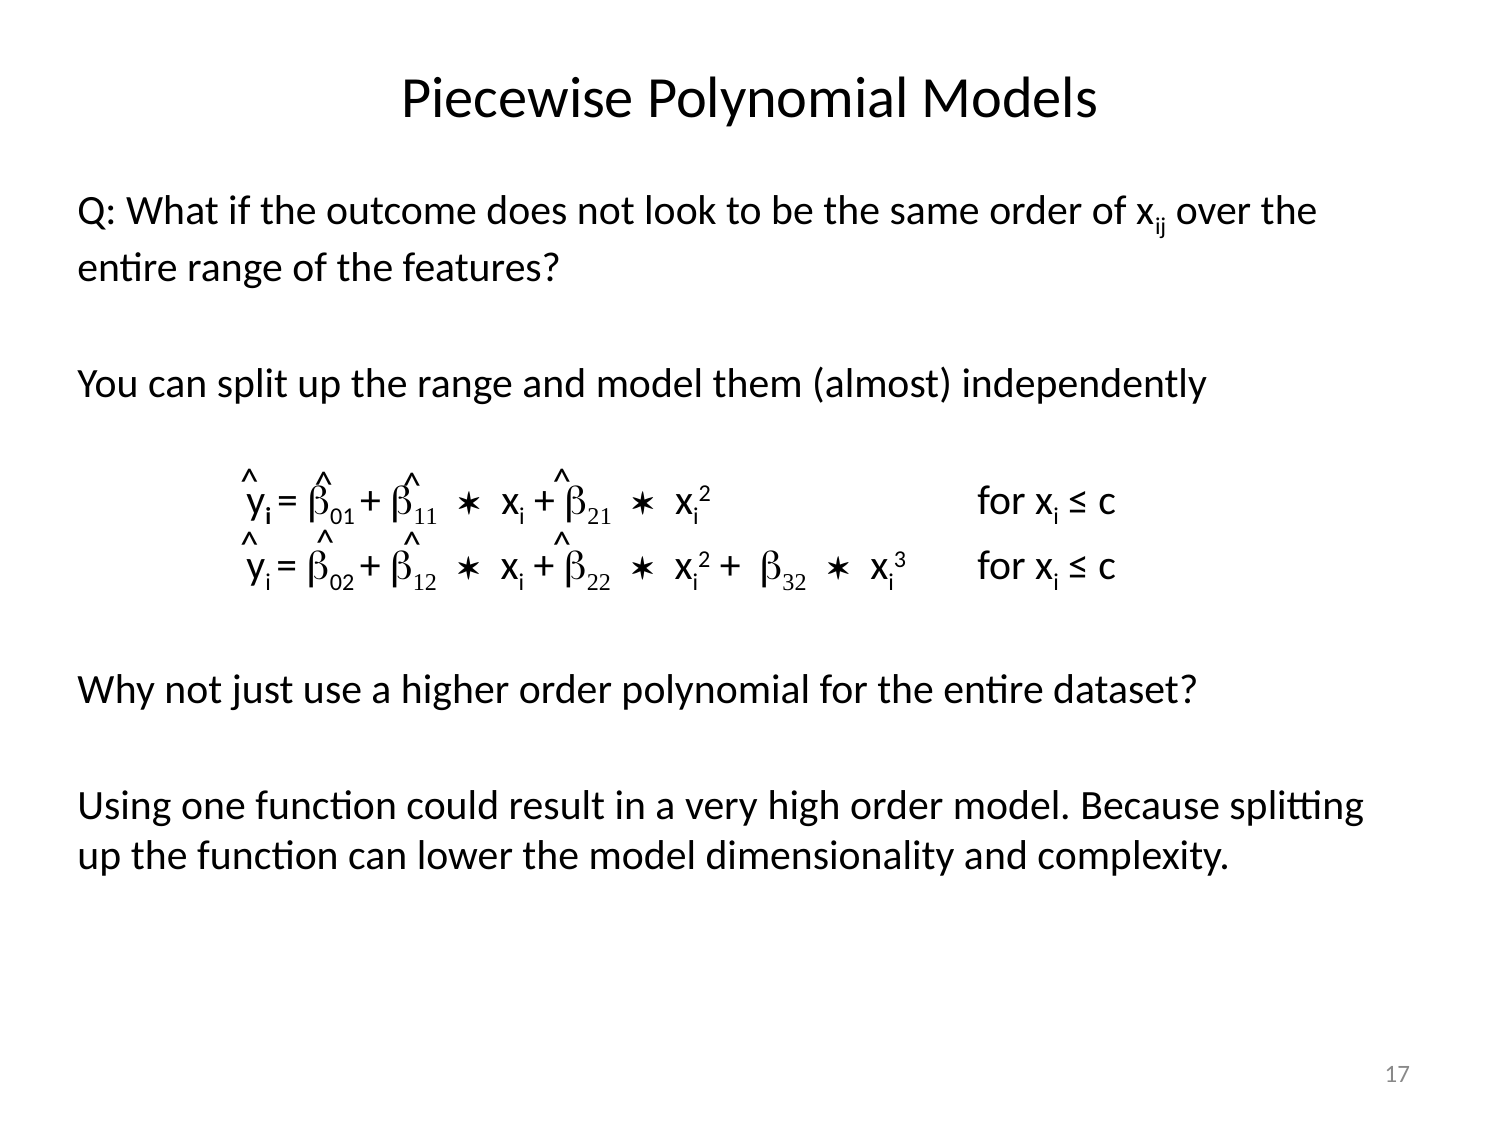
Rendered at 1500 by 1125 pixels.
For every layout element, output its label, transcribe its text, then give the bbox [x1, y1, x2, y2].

list Q: What if the outcome does not look to be the same order of xij over the entire range of the features? You can split up the range and model them (almost) independently yi = b01 + b11 * xi + b21 * xi2 for xi ≤ c yi = b02 + b12 * xi + b22 * xi2 + b32 * xi3 for xi ≤ c Why not just use a higher order polynomial for the entire dataset? Using one function could result in a very high order model. Because splitting up the function can lower the model dimensionality and complexity. [62, 174, 1425, 1050]
text_box ^ [225, 512, 274, 573]
text_box ^ [225, 449, 274, 510]
text_box ^ [301, 510, 350, 571]
slide_number 17 [1074, 1042, 1425, 1103]
text_box ^ [537, 512, 587, 573]
text_box ^ [537, 449, 587, 510]
text_box ^ [299, 452, 349, 513]
title Piecewise Polynomial Models [75, 0, 1425, 174]
text_box ^ [387, 454, 437, 512]
text_box ^ [387, 512, 437, 573]
